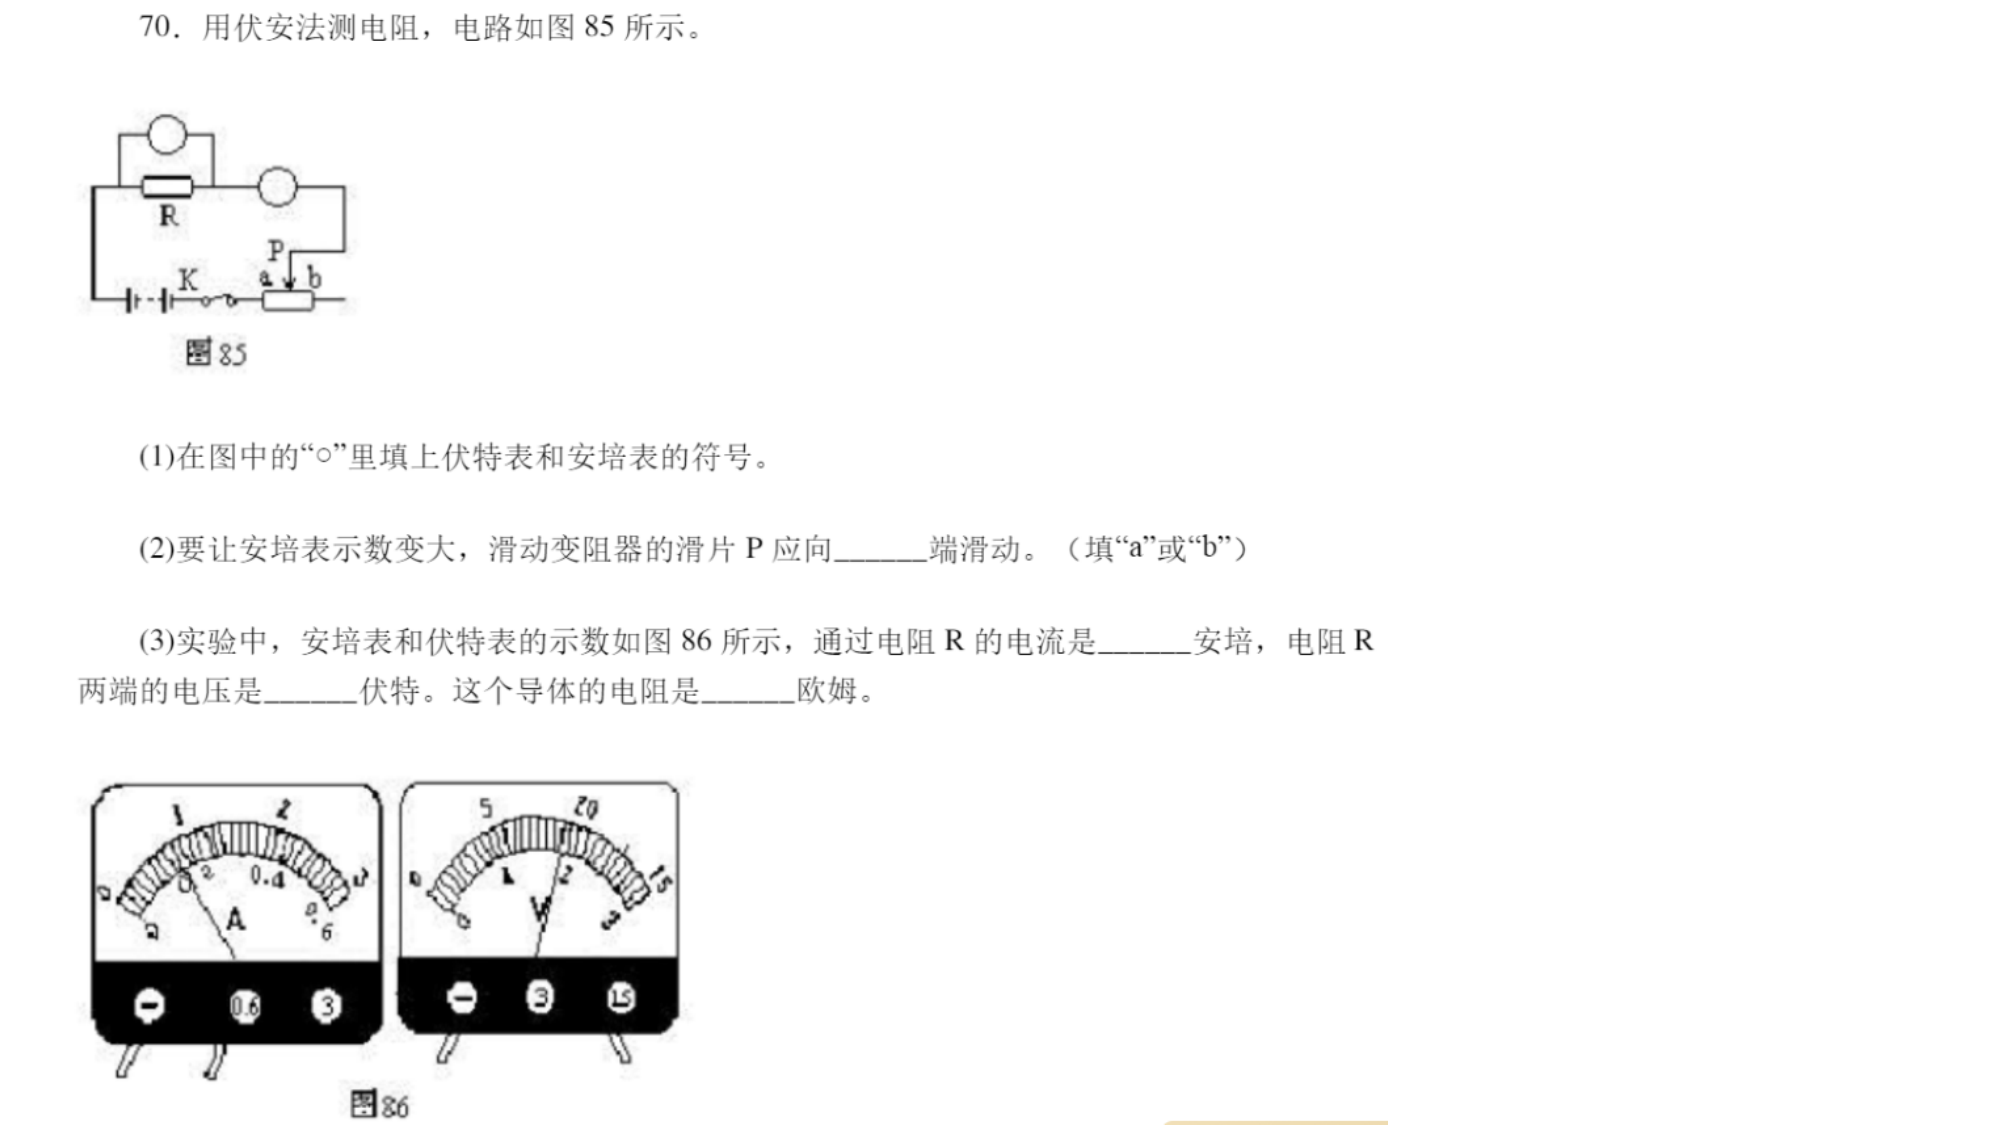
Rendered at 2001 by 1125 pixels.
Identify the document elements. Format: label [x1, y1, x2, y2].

picture [36, 0, 1388, 1125]
